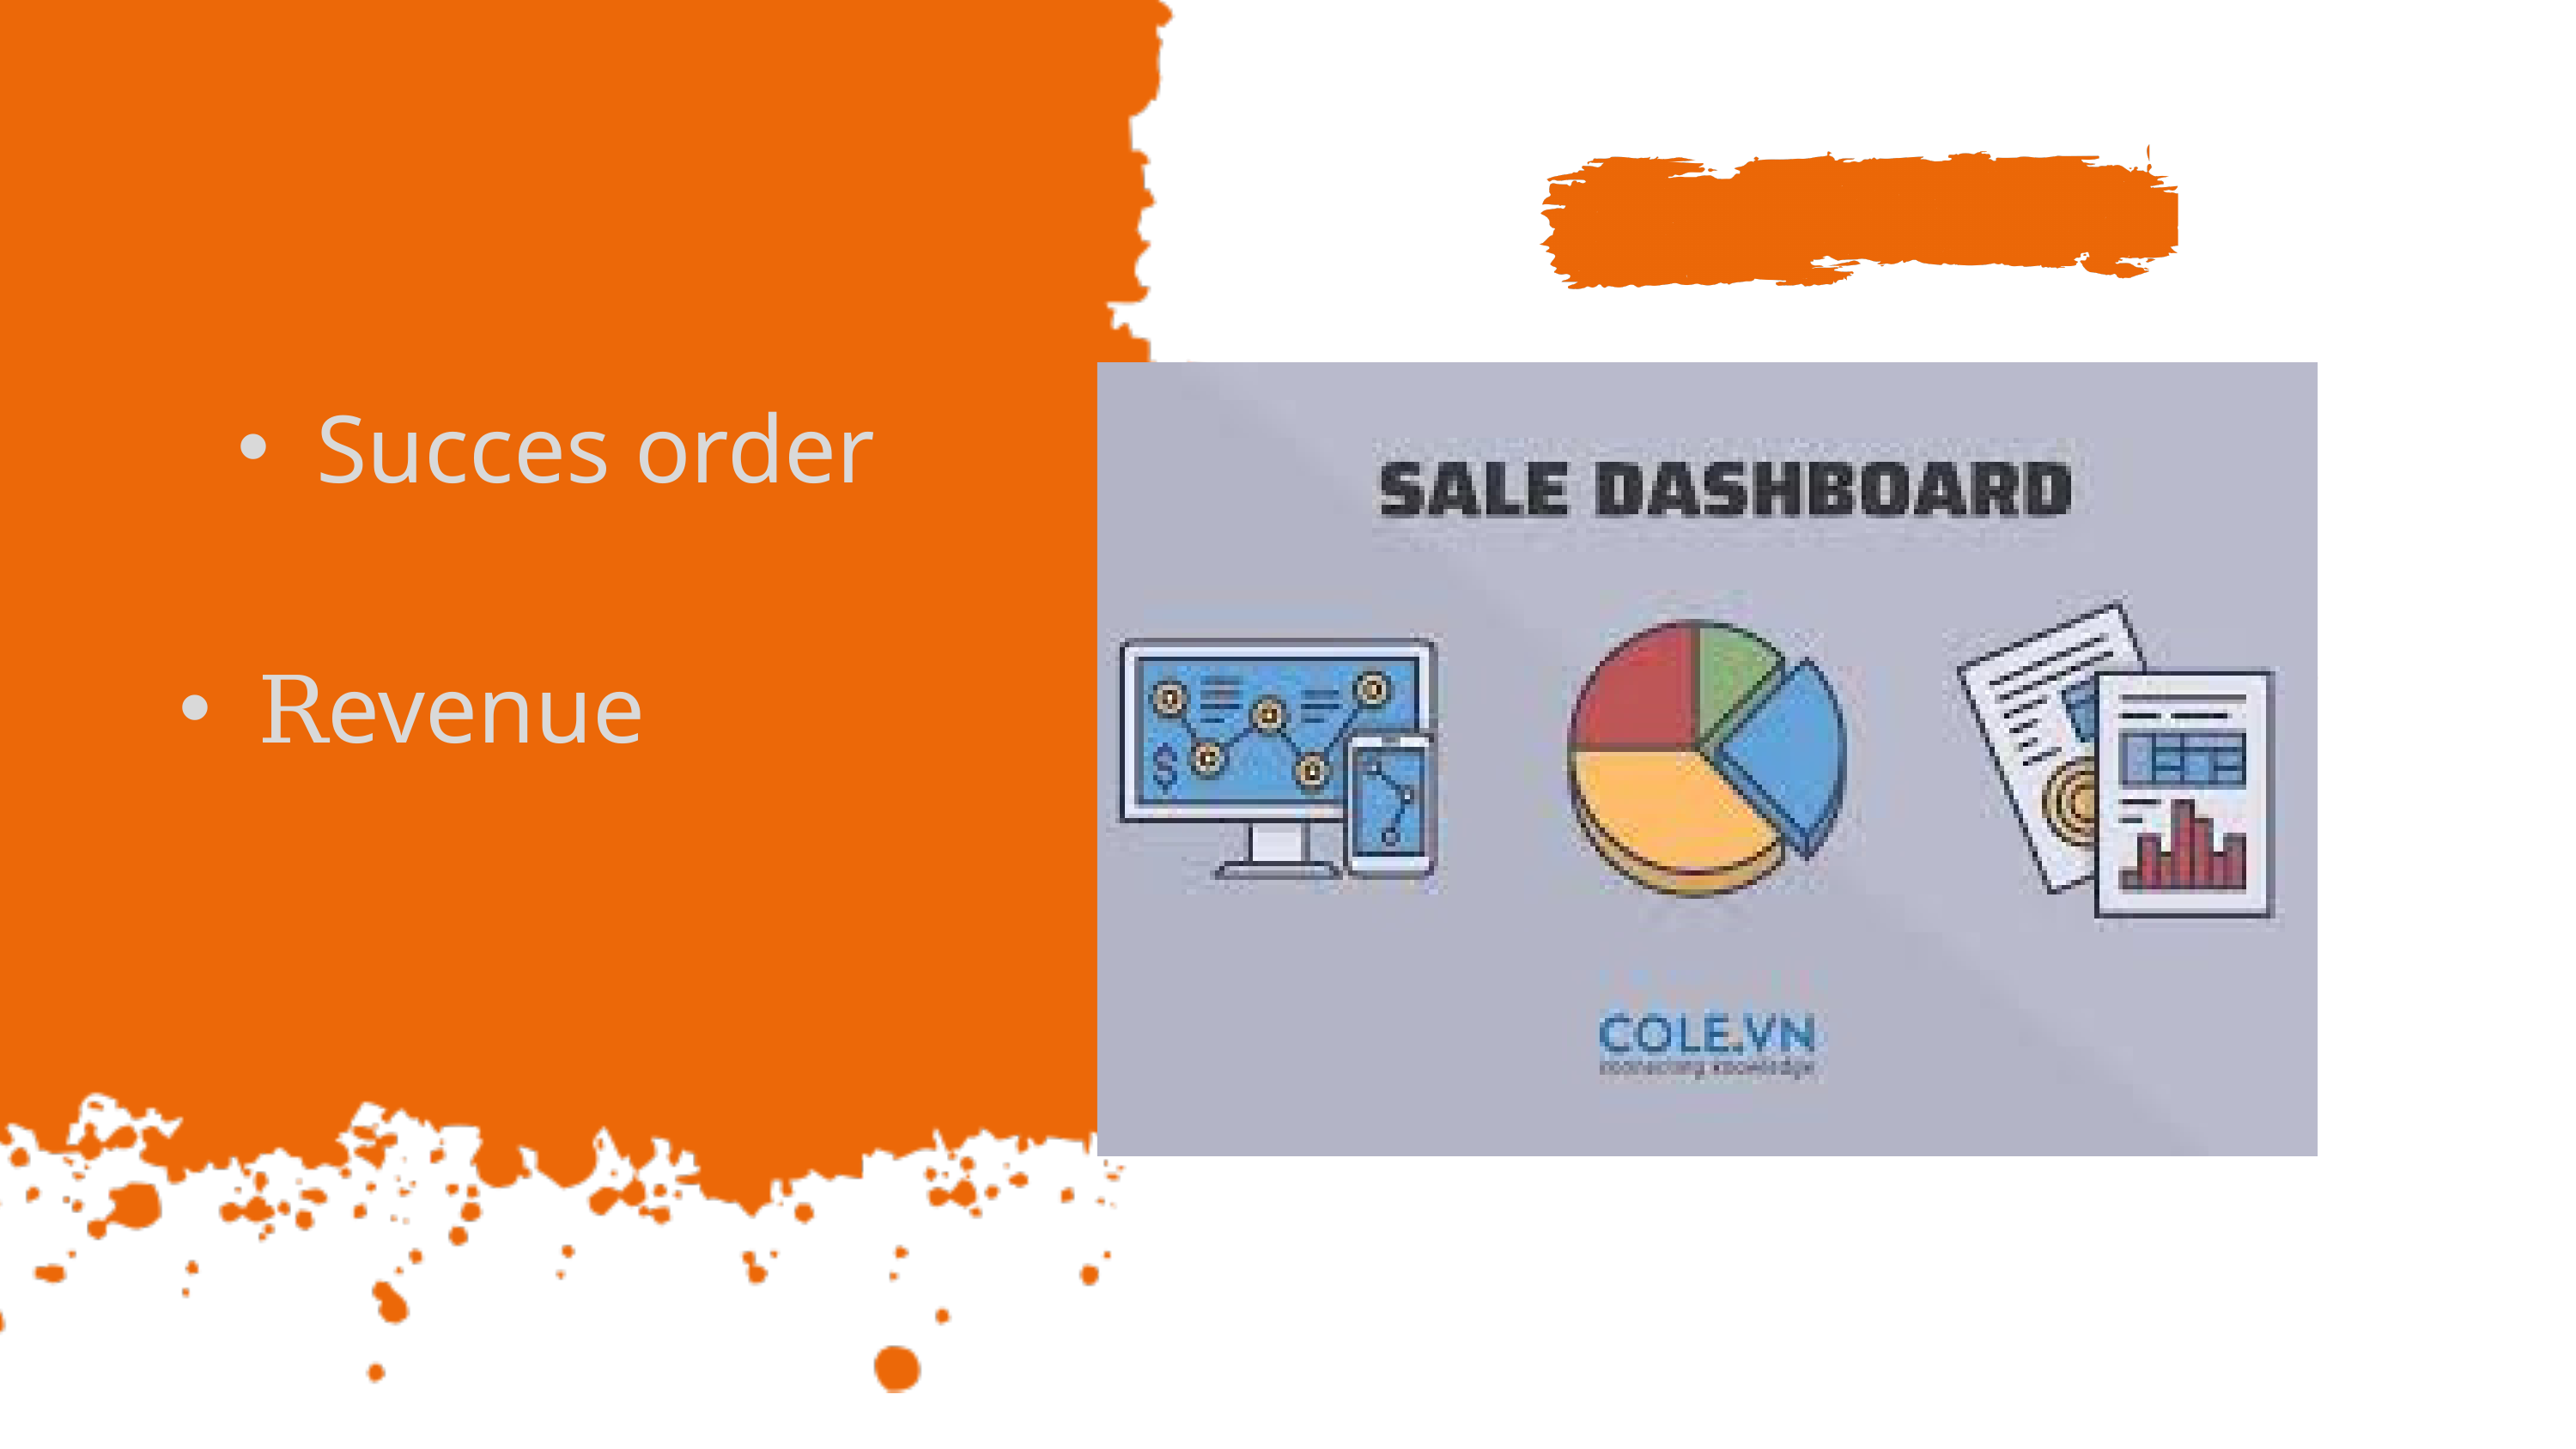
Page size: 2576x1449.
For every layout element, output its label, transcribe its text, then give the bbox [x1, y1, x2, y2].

text_box [1097, 362, 2318, 1156]
text_box Succes order Revenue [99, 371, 934, 762]
text_box [1539, 144, 2178, 289]
text_box [0, 0, 1249, 1393]
